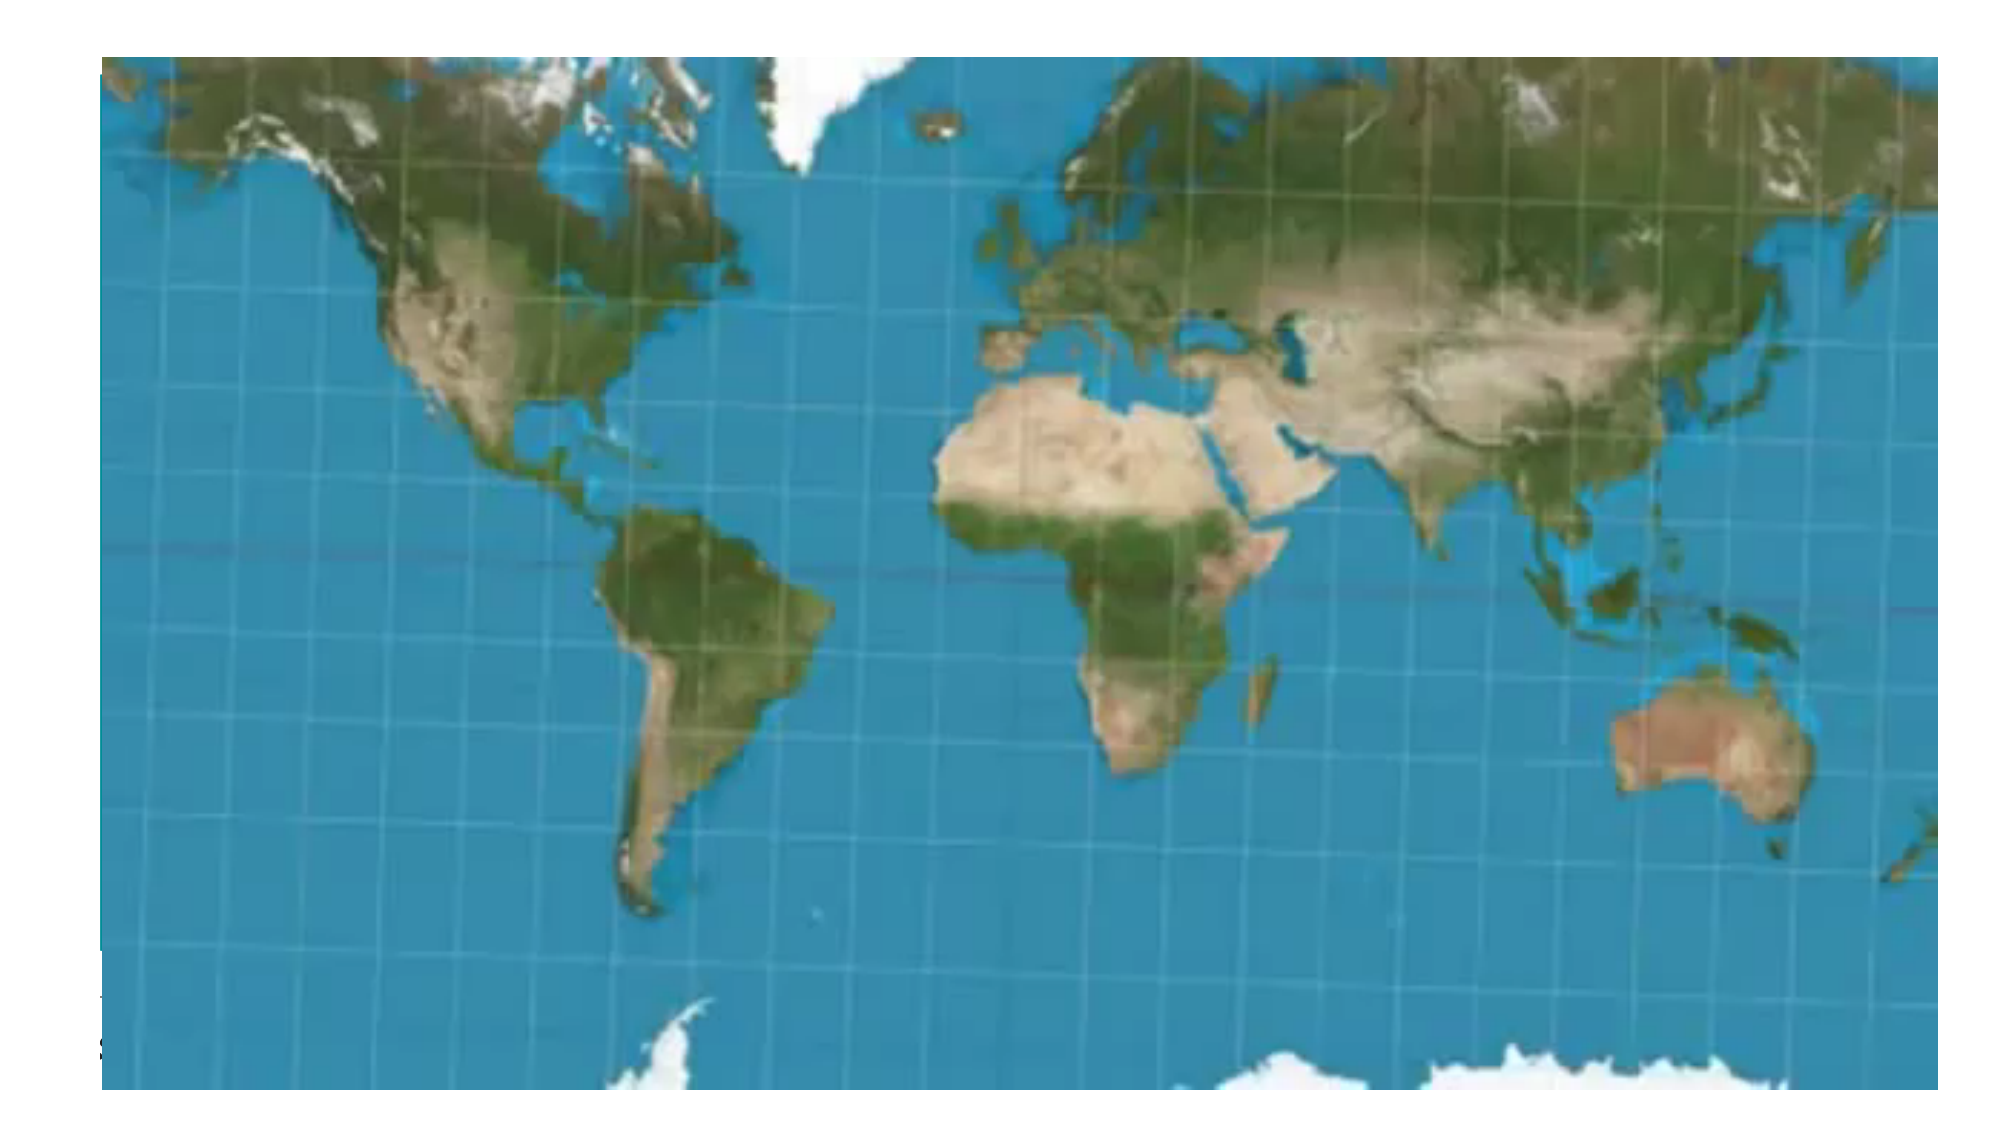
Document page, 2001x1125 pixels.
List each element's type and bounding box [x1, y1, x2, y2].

text_box [101, 56, 1939, 1091]
